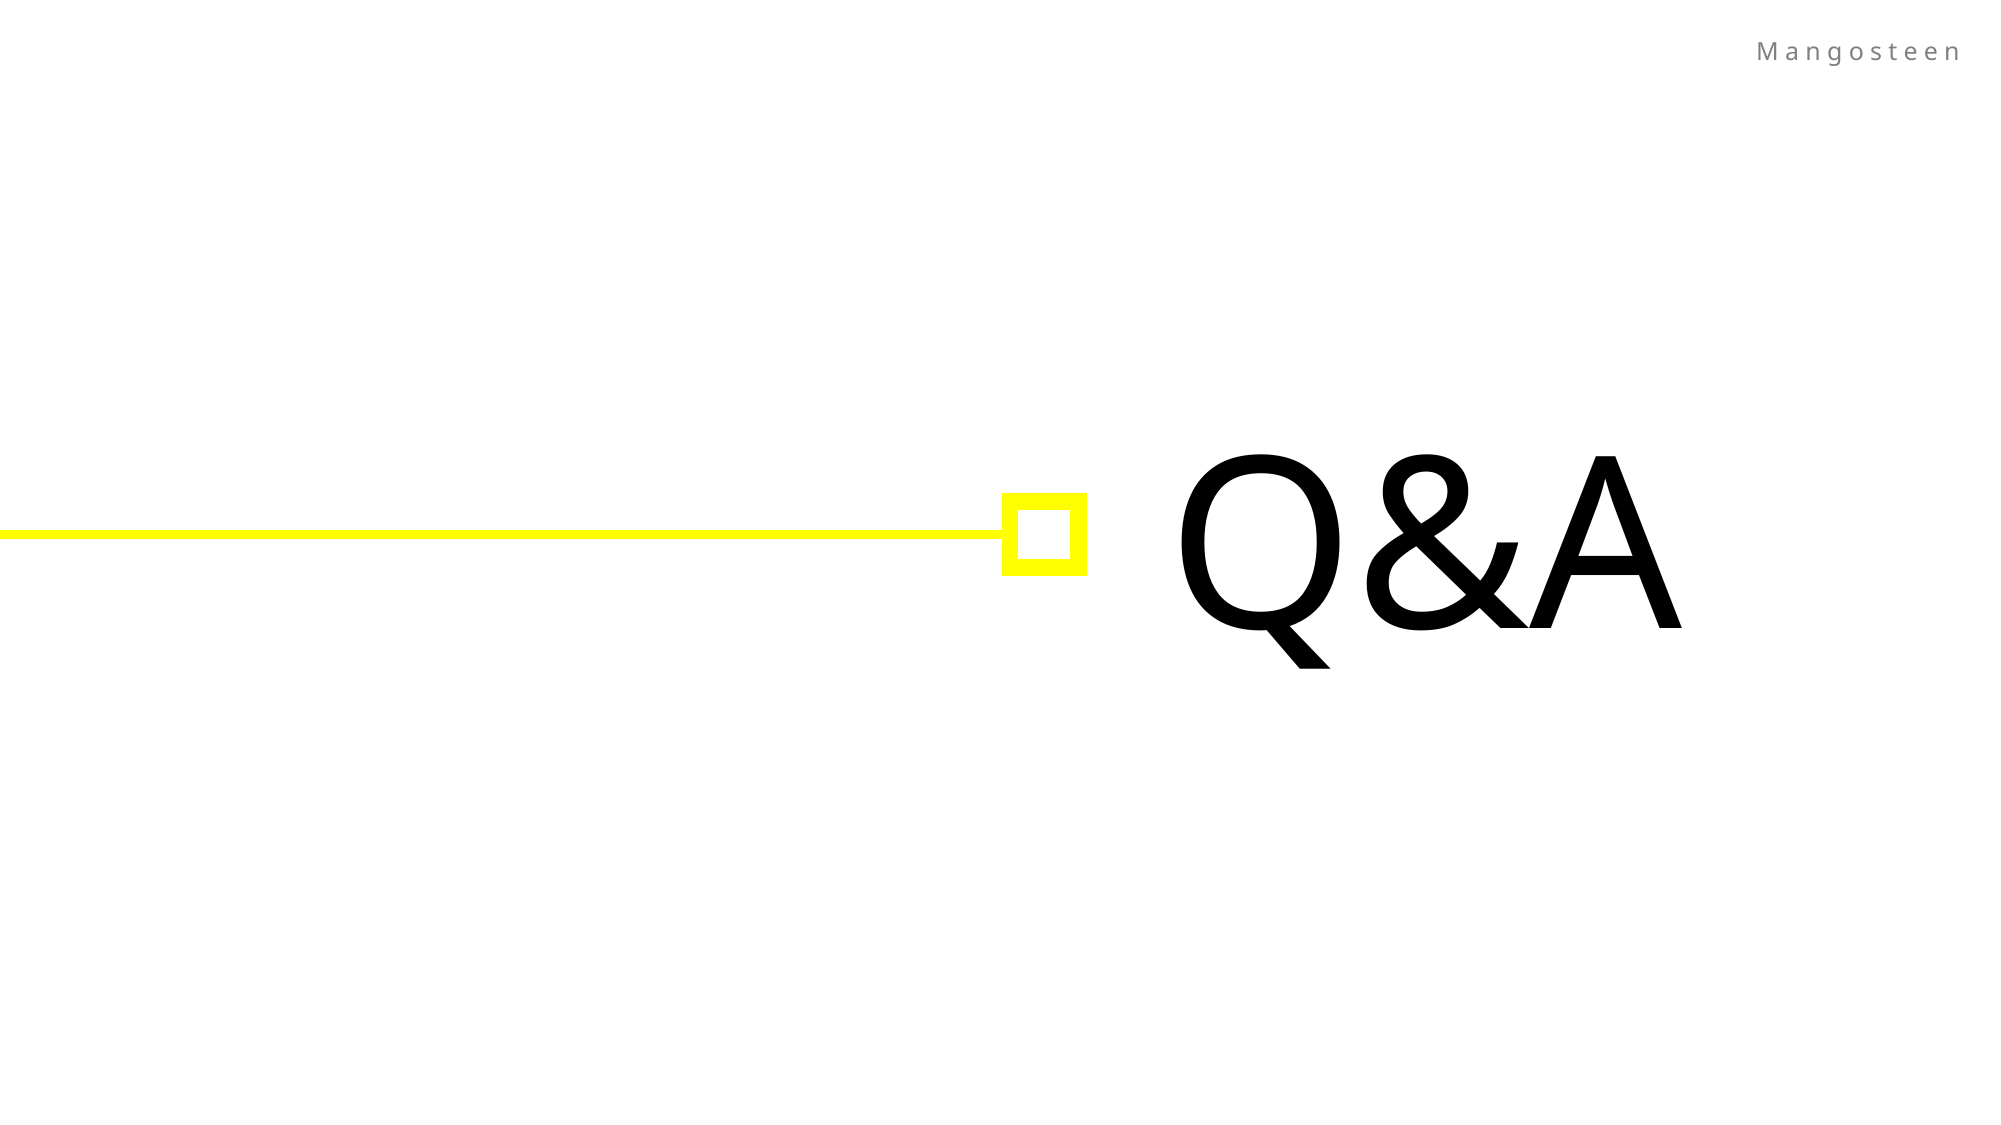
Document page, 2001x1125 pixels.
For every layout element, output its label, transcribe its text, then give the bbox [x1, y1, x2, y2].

text_box Q&A [1128, 381, 1722, 684]
text_box Mangosteen [1741, 27, 1975, 73]
text_box [1009, 500, 1080, 568]
